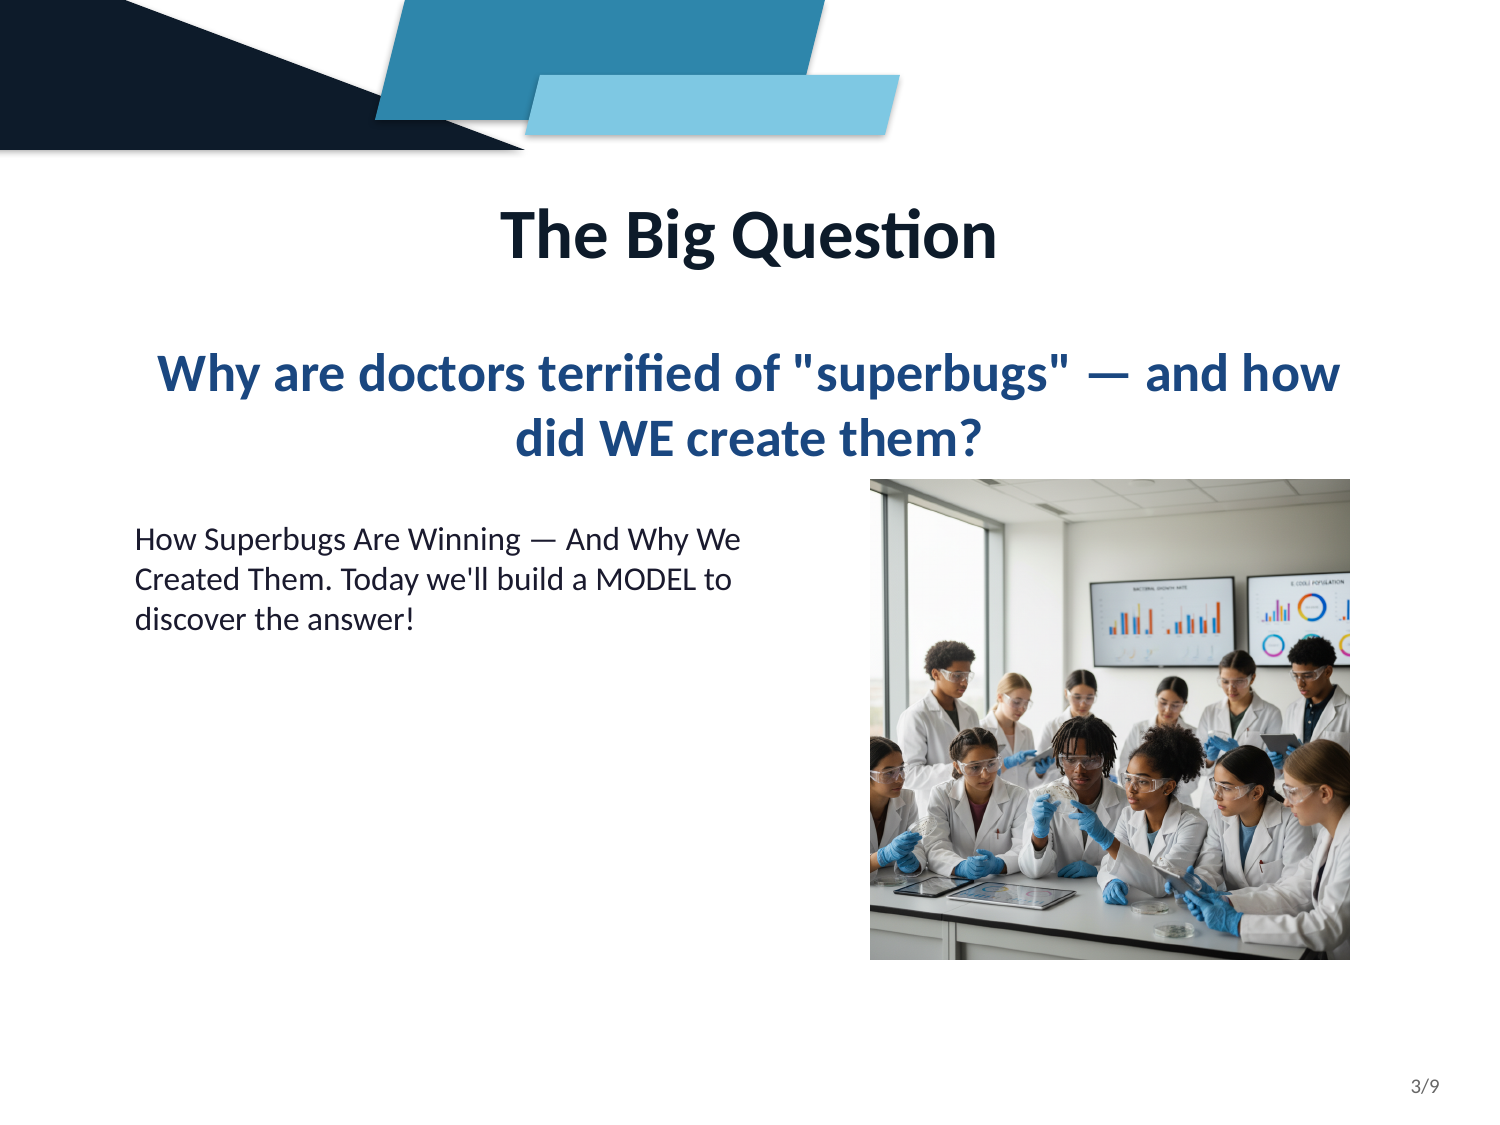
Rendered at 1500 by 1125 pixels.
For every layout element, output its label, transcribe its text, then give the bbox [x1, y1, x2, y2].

text_box How Superbugs Are Winning — And Why We Created Them. Today we'll build a MODEL to discover the answer! [119, 509, 795, 645]
text_box [0, 0, 526, 151]
text_box 3/9 [1395, 1065, 1455, 1105]
picture [869, 479, 1351, 961]
text_box The Big Question [485, 179, 1014, 280]
text_box [524, 74, 901, 136]
text_box Why are doctors terrified of "superbugs" — and how did WE create them? [119, 329, 1380, 475]
text_box [374, 0, 826, 121]
